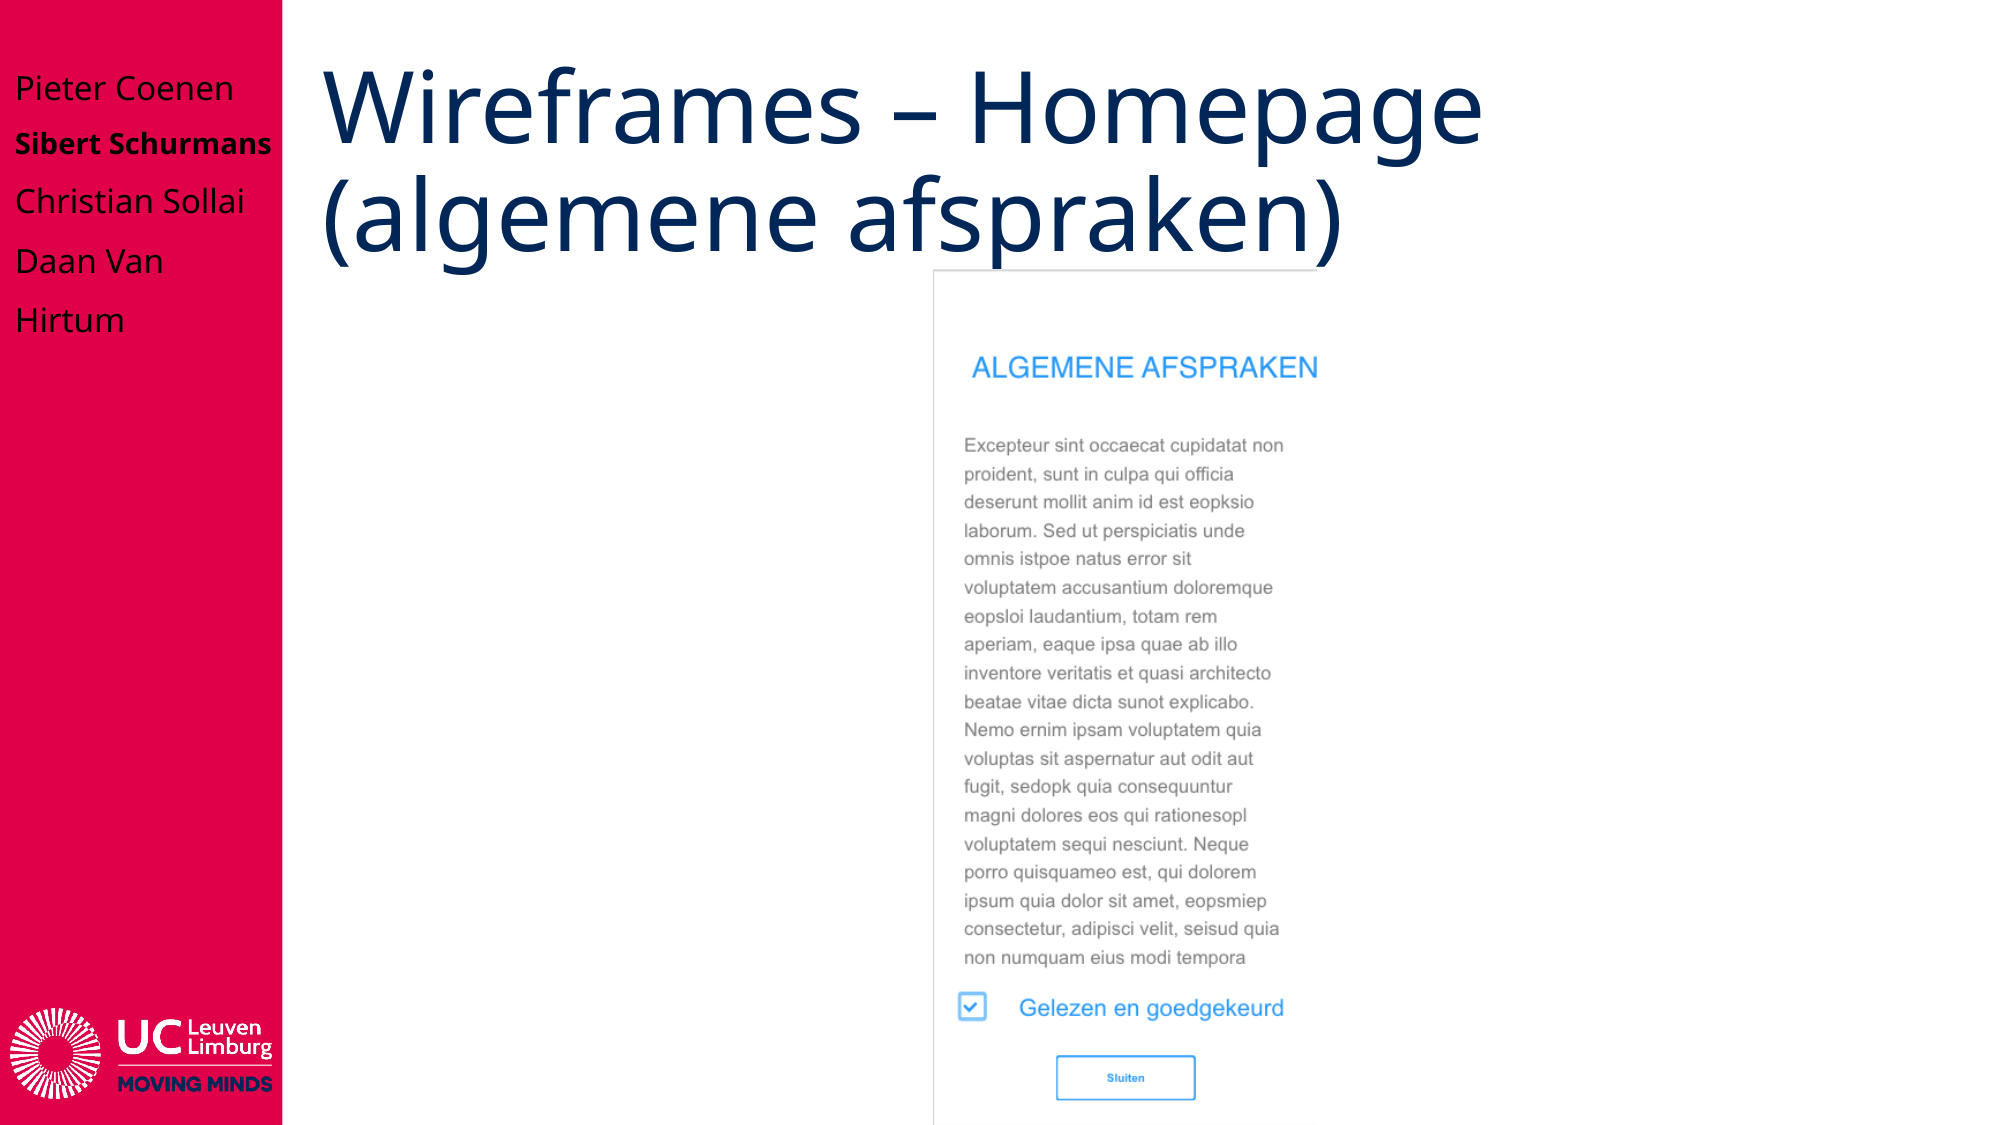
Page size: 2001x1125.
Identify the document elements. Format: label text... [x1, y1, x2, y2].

picture [10, 1008, 272, 1099]
title Wireframes – Homepage (algemene afspraken) [307, 59, 1940, 271]
picture [933, 269, 1317, 1125]
text_box Pieter Coenen Sibert Schurmans Christian Sollai Daan Van Hirtum [0, 40, 291, 347]
